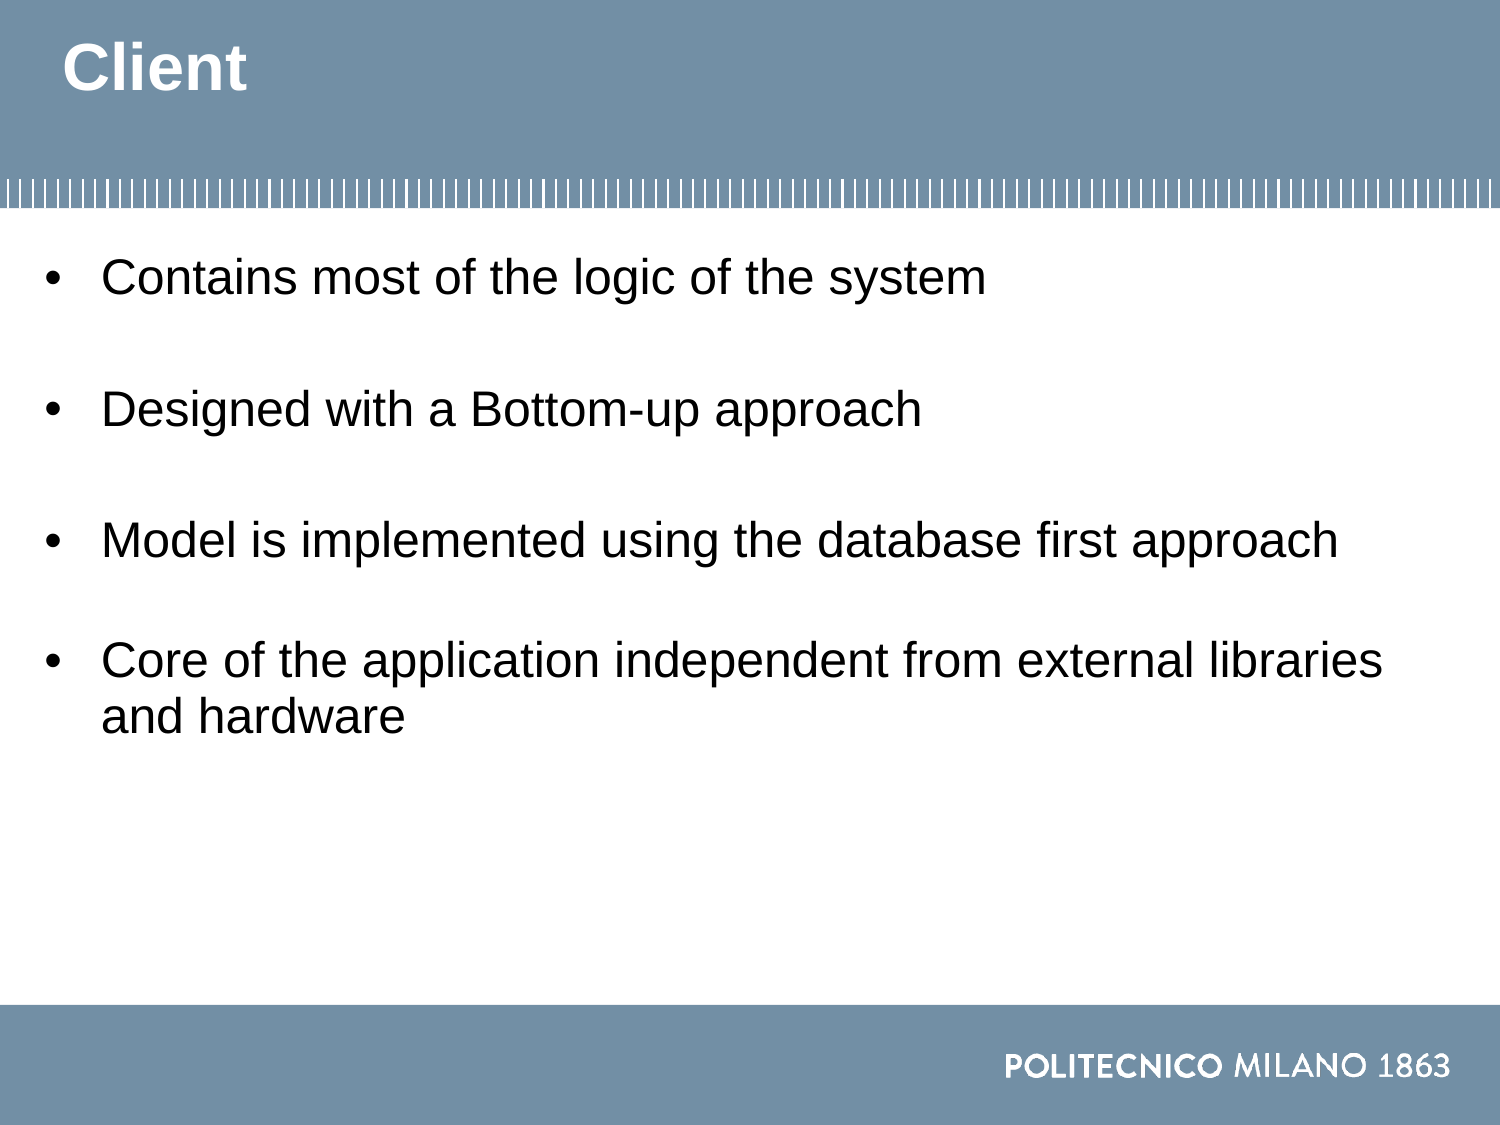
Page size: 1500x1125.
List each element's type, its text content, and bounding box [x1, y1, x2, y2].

picture [999, 1041, 1456, 1089]
list Contains most of the logic of the system Designed with a Bottom-up approach Model is implemented using the database first approach Core of the application independent from external libraries and hardware [29, 241, 1471, 946]
title Client [47, 22, 1455, 161]
